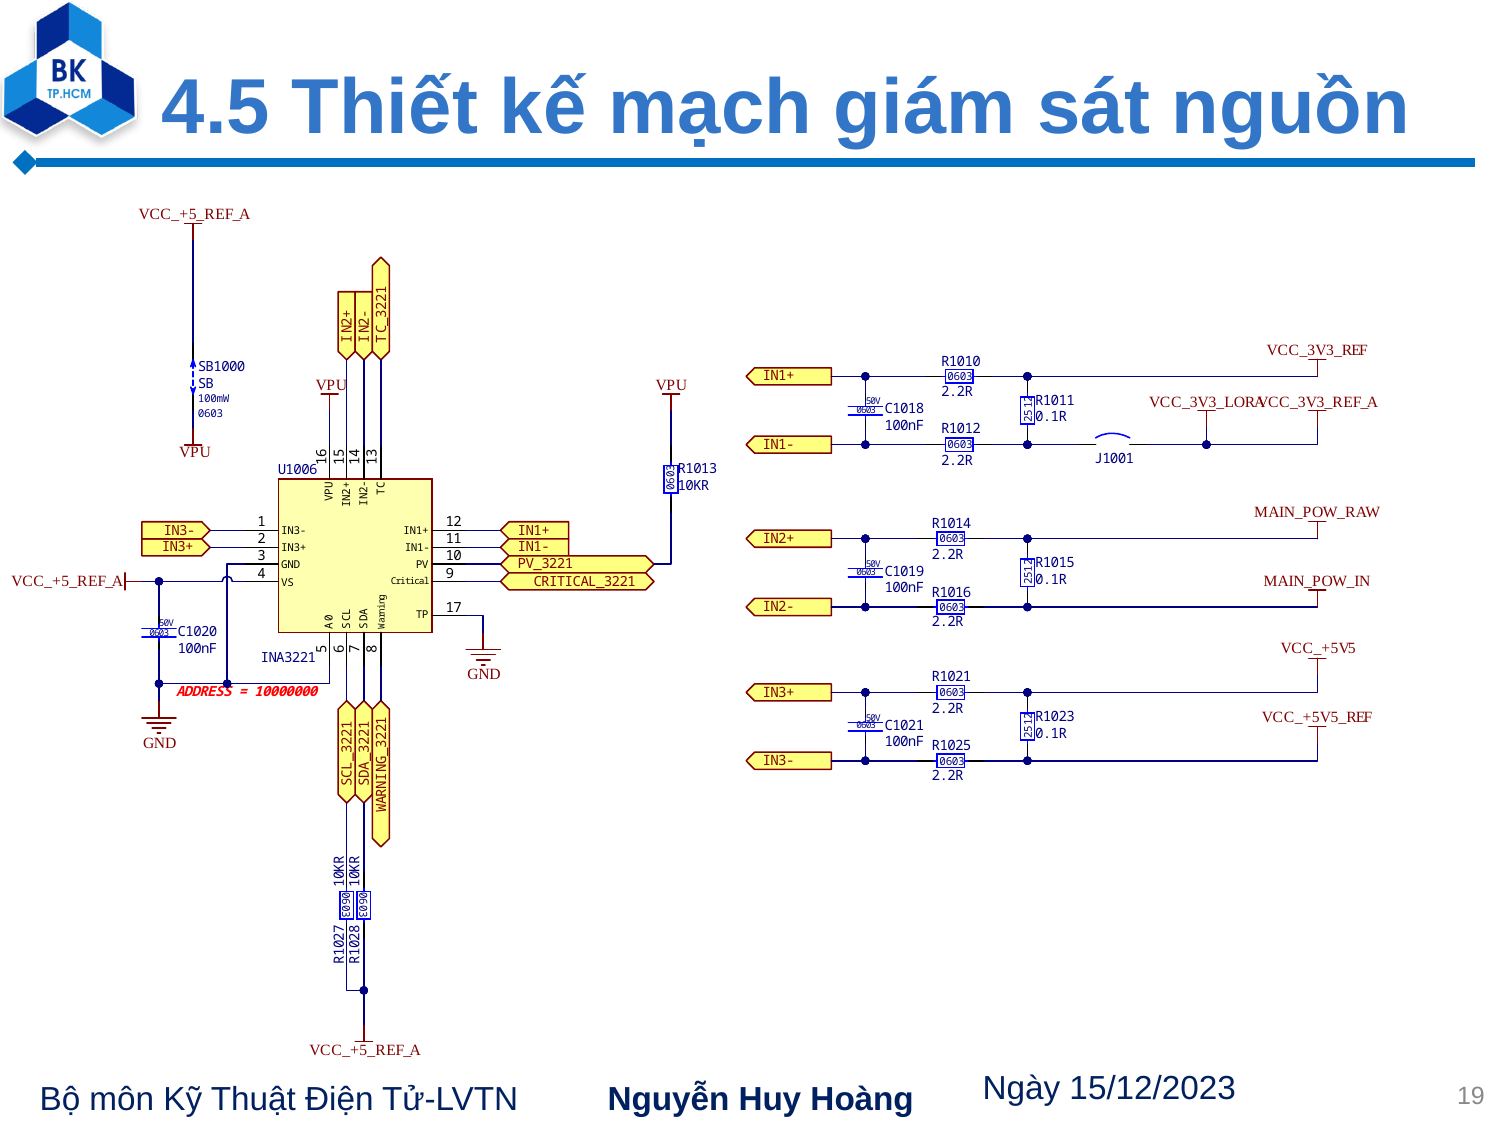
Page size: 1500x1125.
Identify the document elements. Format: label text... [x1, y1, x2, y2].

slide_number 19 [1149, 1065, 1500, 1125]
picture [0, 197, 725, 1066]
picture [737, 333, 1388, 792]
title 4.5 Thiết kế mạch giám sát nguồn [146, 47, 1500, 159]
picture [0, 0, 138, 138]
